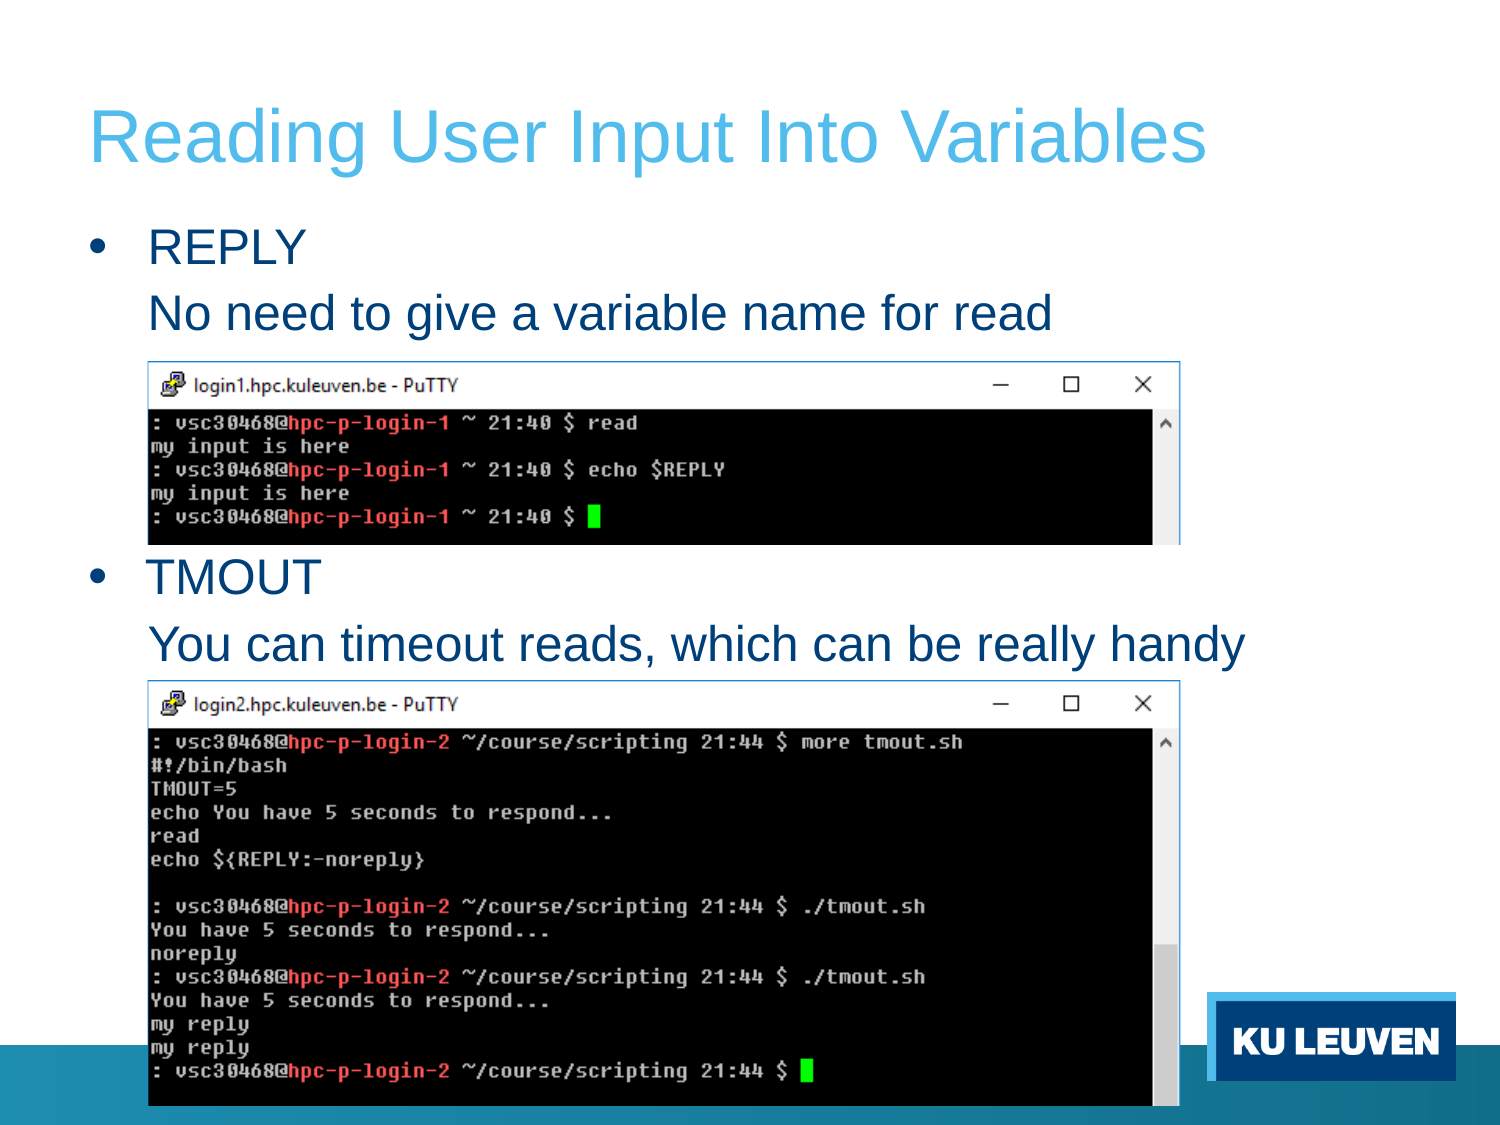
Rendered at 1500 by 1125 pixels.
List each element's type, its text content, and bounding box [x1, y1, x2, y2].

list REPLY No need to give a variable name for read TMOUT You can timeout reads, which can be really handy [88, 221, 1456, 948]
picture [1207, 992, 1456, 1081]
picture [147, 680, 1181, 1107]
picture [147, 361, 1181, 545]
title Reading User Input Into Variables [88, 29, 1456, 178]
